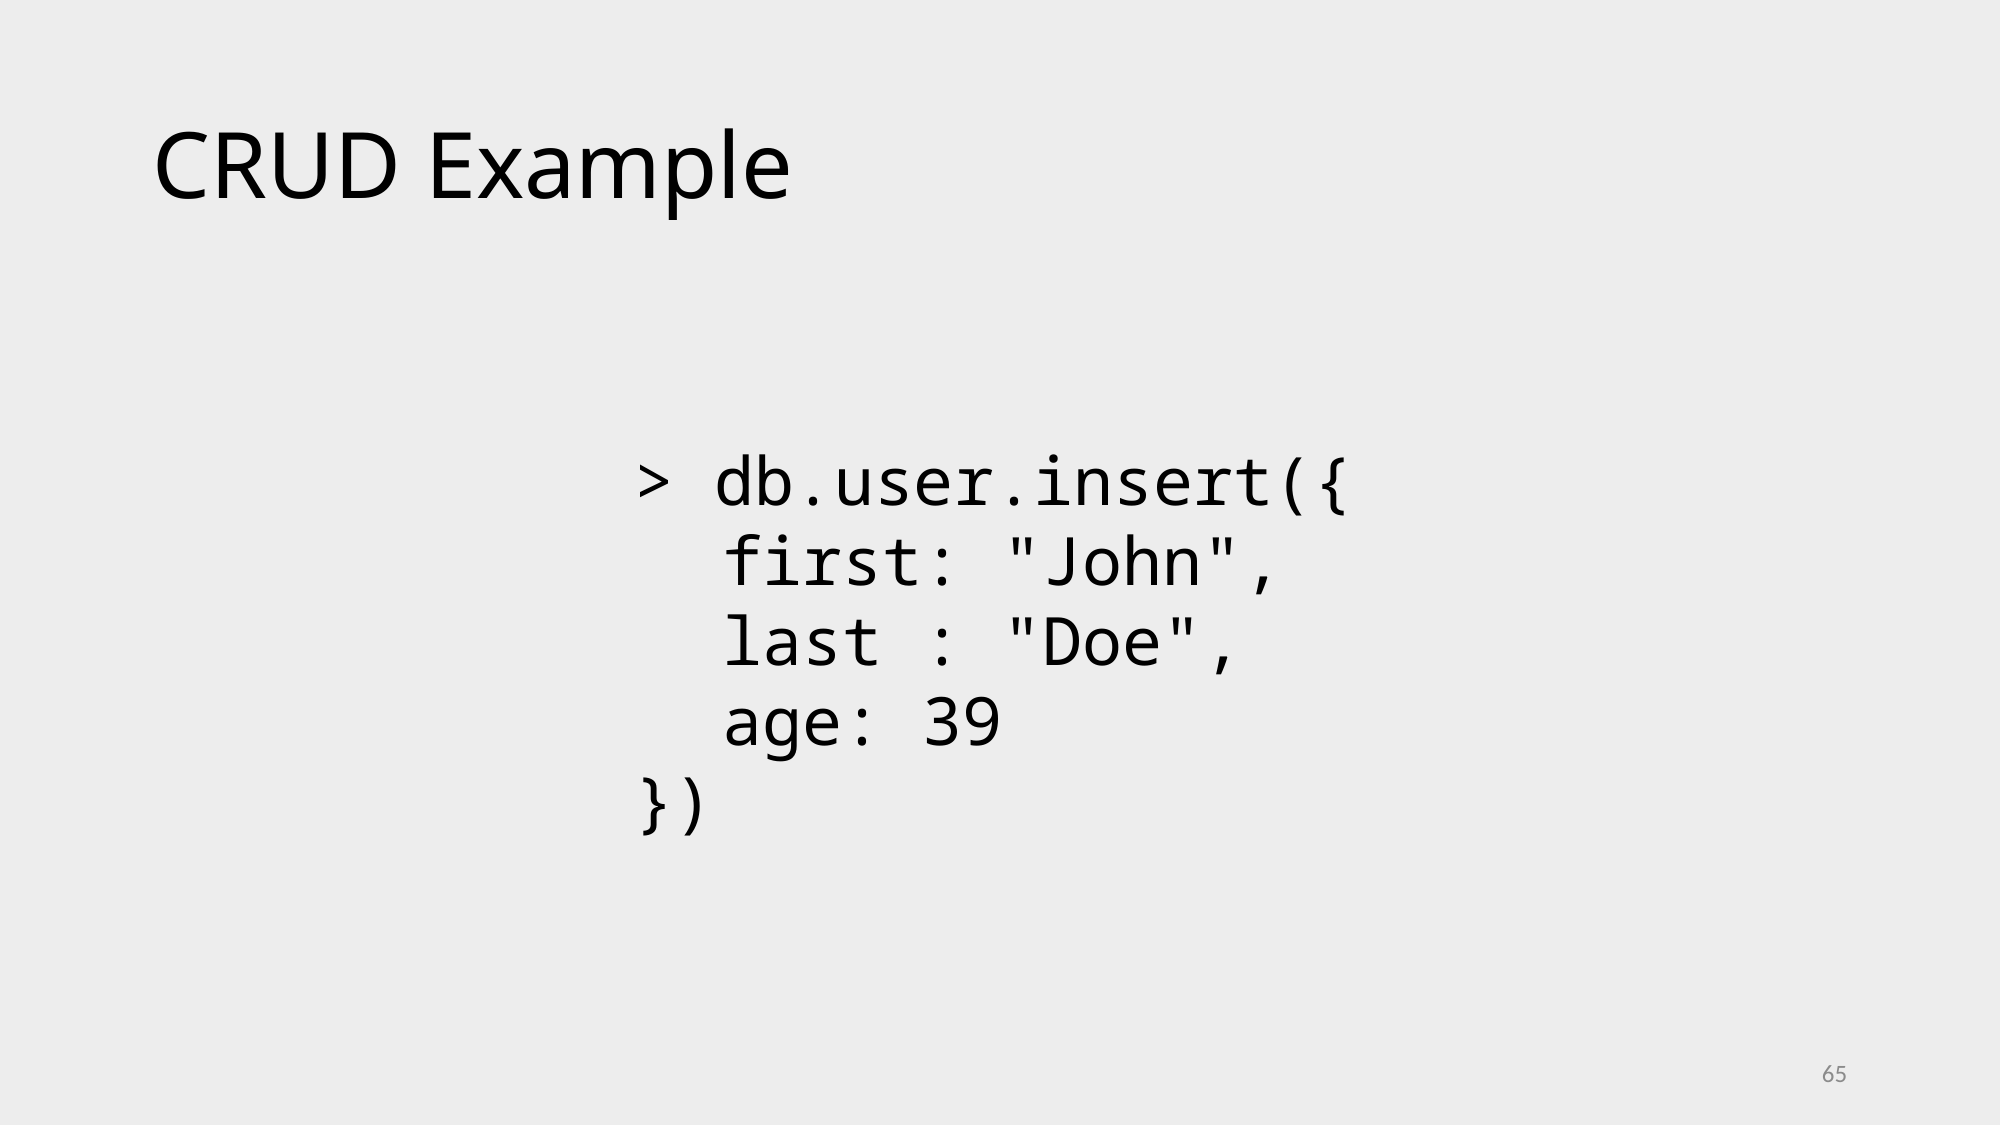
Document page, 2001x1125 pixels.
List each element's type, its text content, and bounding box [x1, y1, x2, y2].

title CRUD Example [137, 59, 1863, 278]
text_box > db.user.insert({ first: "John", last : "Doe", age: 39 }) [586, 311, 1522, 967]
slide_number 65 [1412, 1042, 1863, 1103]
